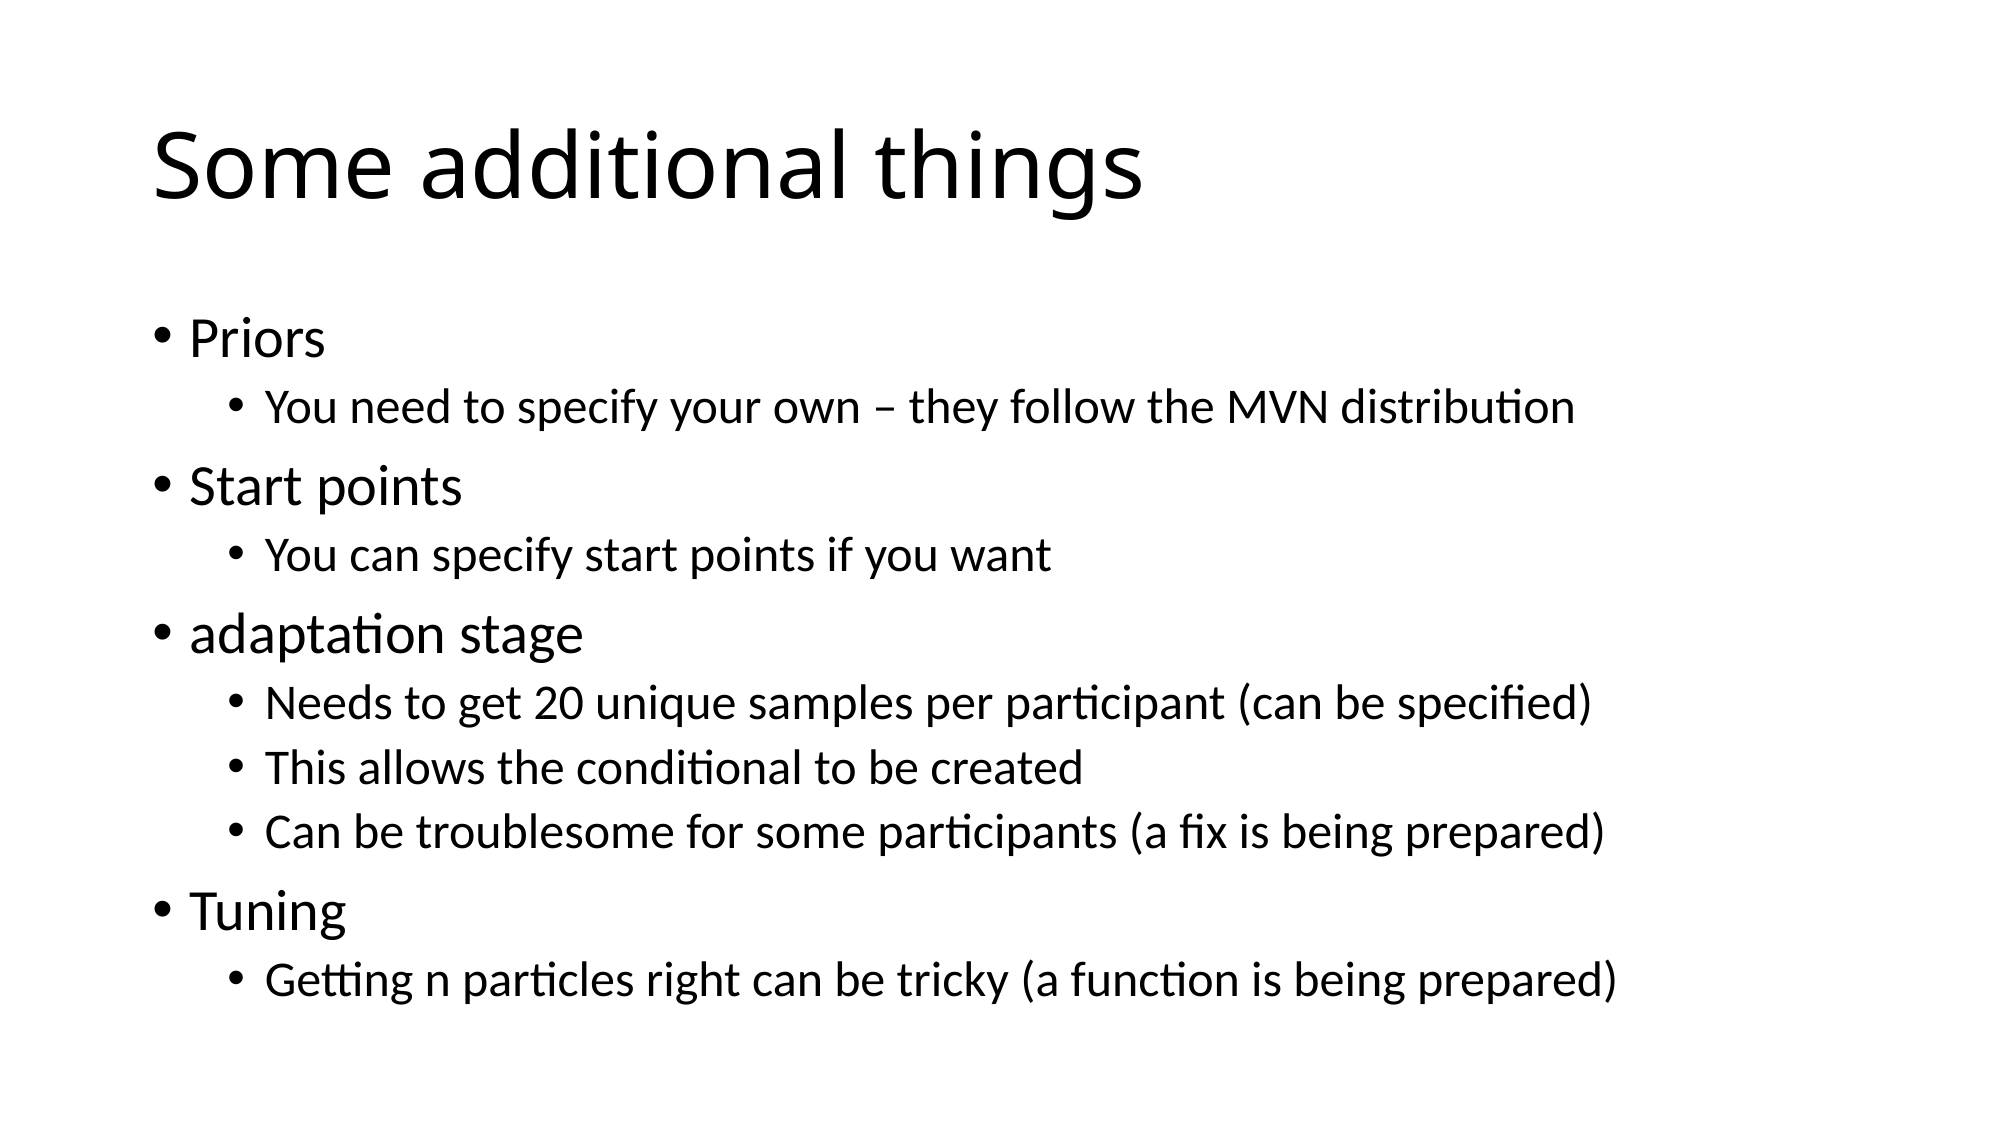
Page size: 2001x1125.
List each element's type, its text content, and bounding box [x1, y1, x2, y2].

list Priors You need to specify your own – they follow the MVN distribution Start points You can specify start points if you want adaptation stage Needs to get 20 unique samples per participant (can be specified) This allows the conditional to be created Can be troublesome for some participants (a fix is being prepared) Tuning Getting n particles right can be tricky (a function is being prepared) [137, 299, 1863, 1066]
title Some additional things [137, 59, 1863, 278]
